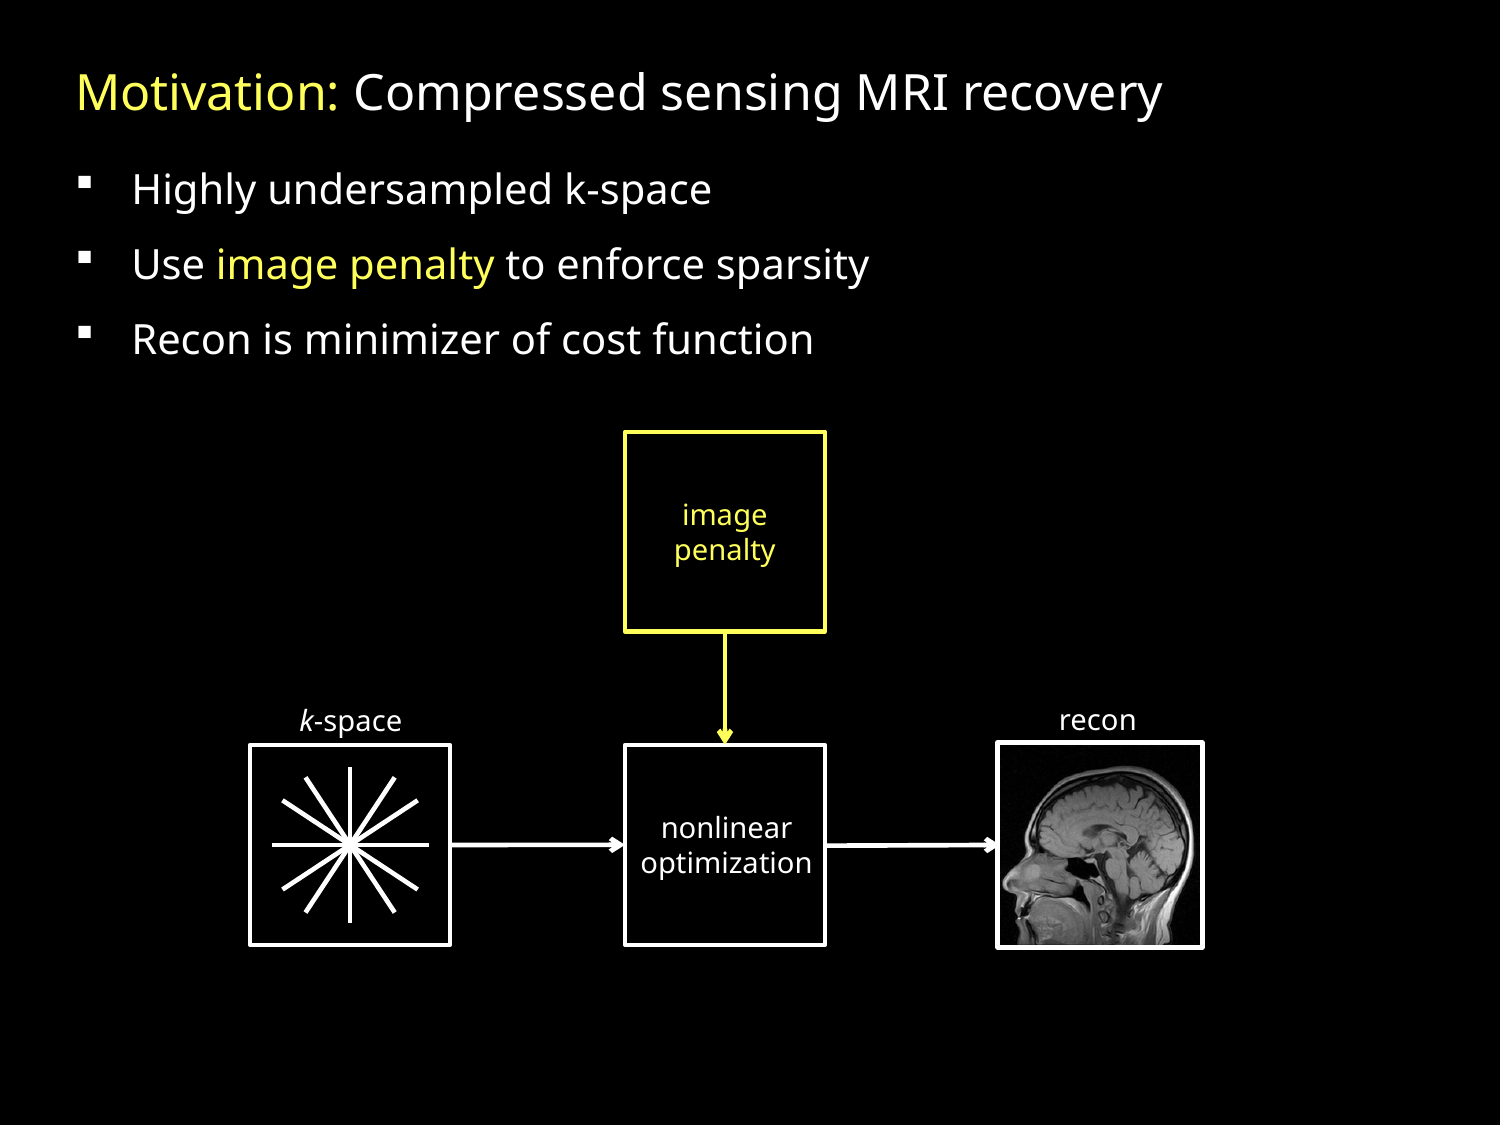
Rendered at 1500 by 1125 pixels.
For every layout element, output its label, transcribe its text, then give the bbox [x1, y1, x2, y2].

text_box Highly undersampled k-space Use image penalty to enforce sparsity Recon is minimizer of cost function [60, 122, 1460, 378]
title Motivation: Compressed sensing MRI recovery [60, 0, 1410, 122]
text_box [271, 766, 429, 924]
text_box [623, 430, 827, 634]
text_box image penalty [659, 488, 791, 574]
text_box nonlinear optimization [625, 801, 828, 887]
text_box [623, 849, 827, 947]
text_box recon [1044, 694, 1152, 740]
text_box k-space [284, 694, 418, 745]
text_box [623, 743, 827, 844]
text_box [248, 743, 452, 947]
picture [999, 744, 1201, 946]
